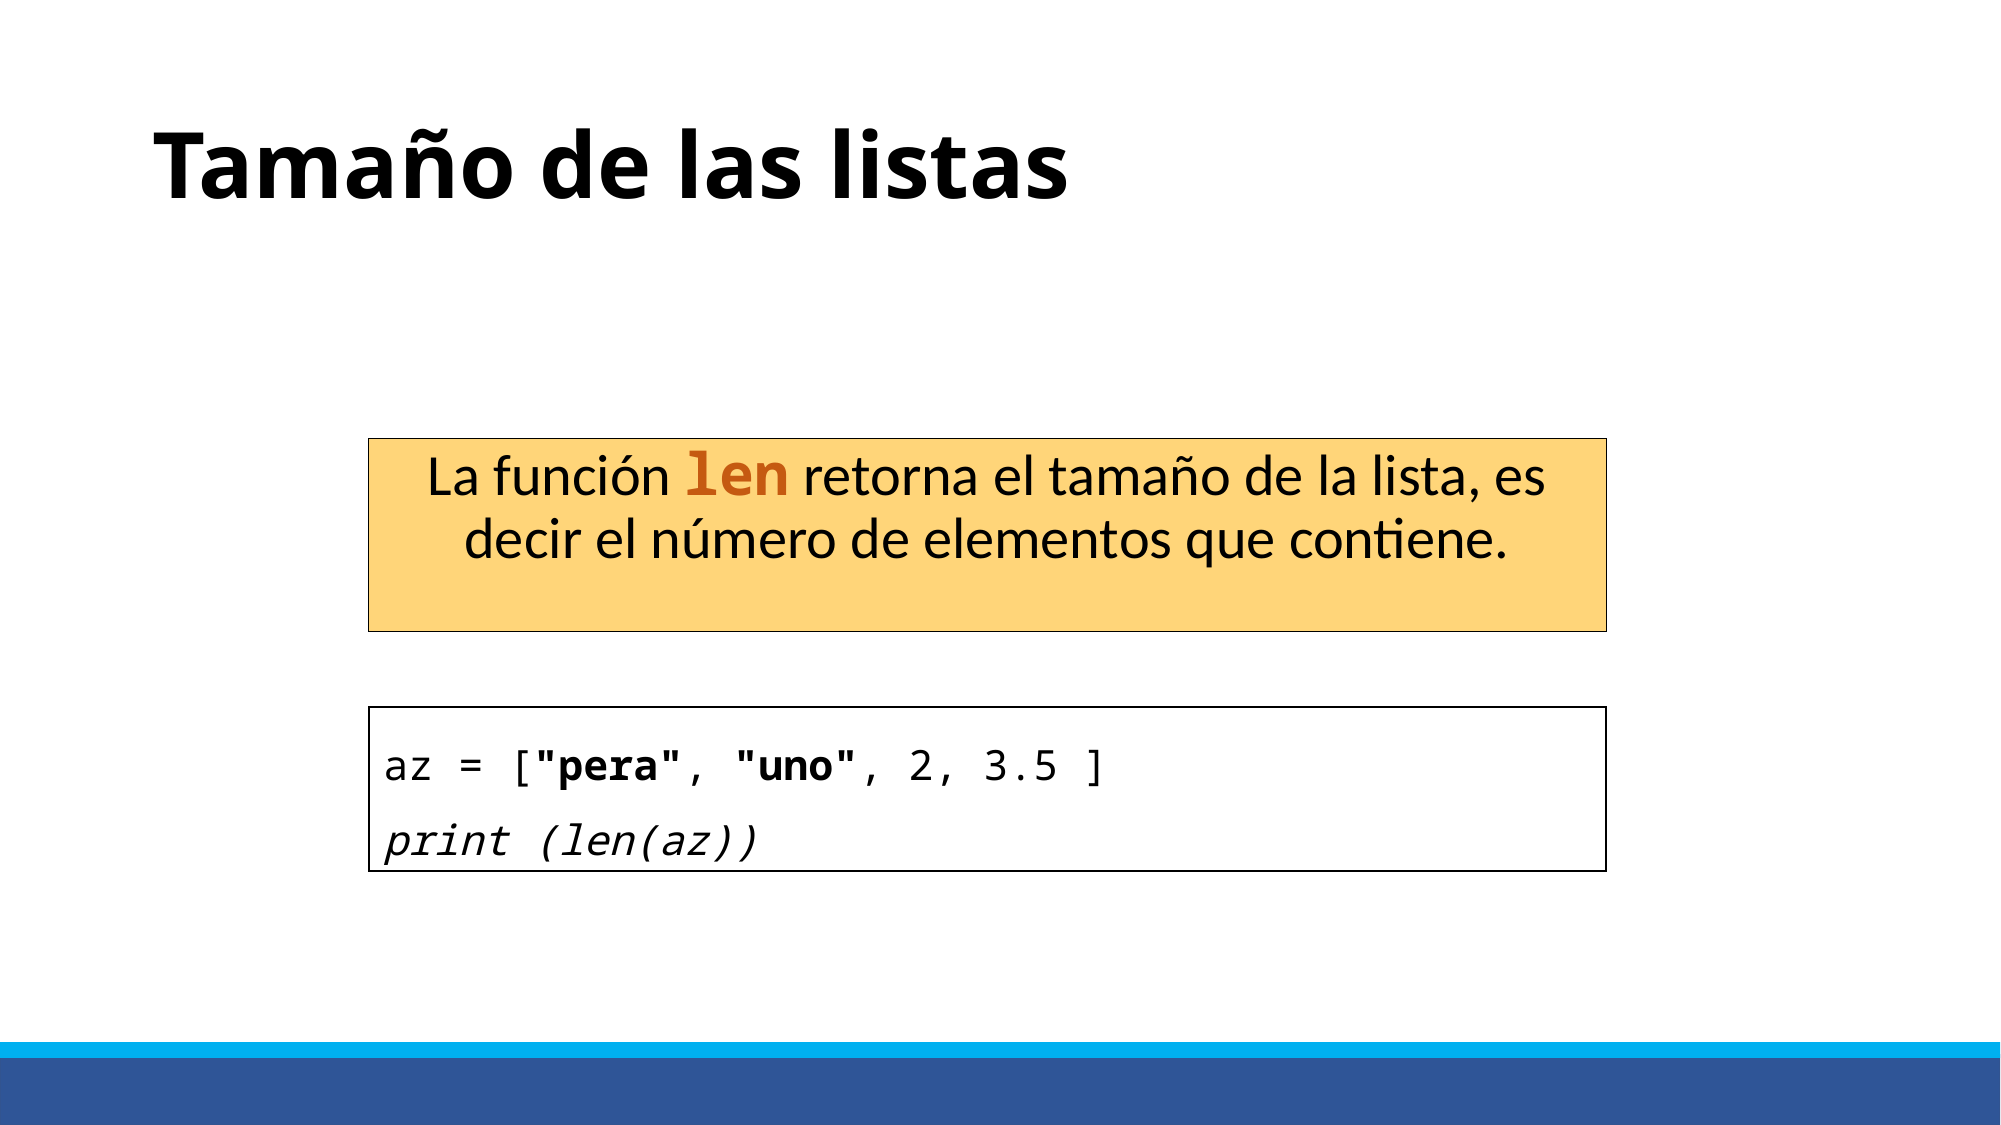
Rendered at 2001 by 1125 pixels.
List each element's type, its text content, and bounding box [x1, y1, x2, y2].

title Tamaño de las listas [137, 59, 1863, 278]
text_box az = ["pera", "uno", 2, 3.5 ] print (len(az)) [368, 706, 1607, 872]
list La función len retorna el tamaño de la lista, es decir el número de elementos que contiene. [368, 438, 1607, 632]
